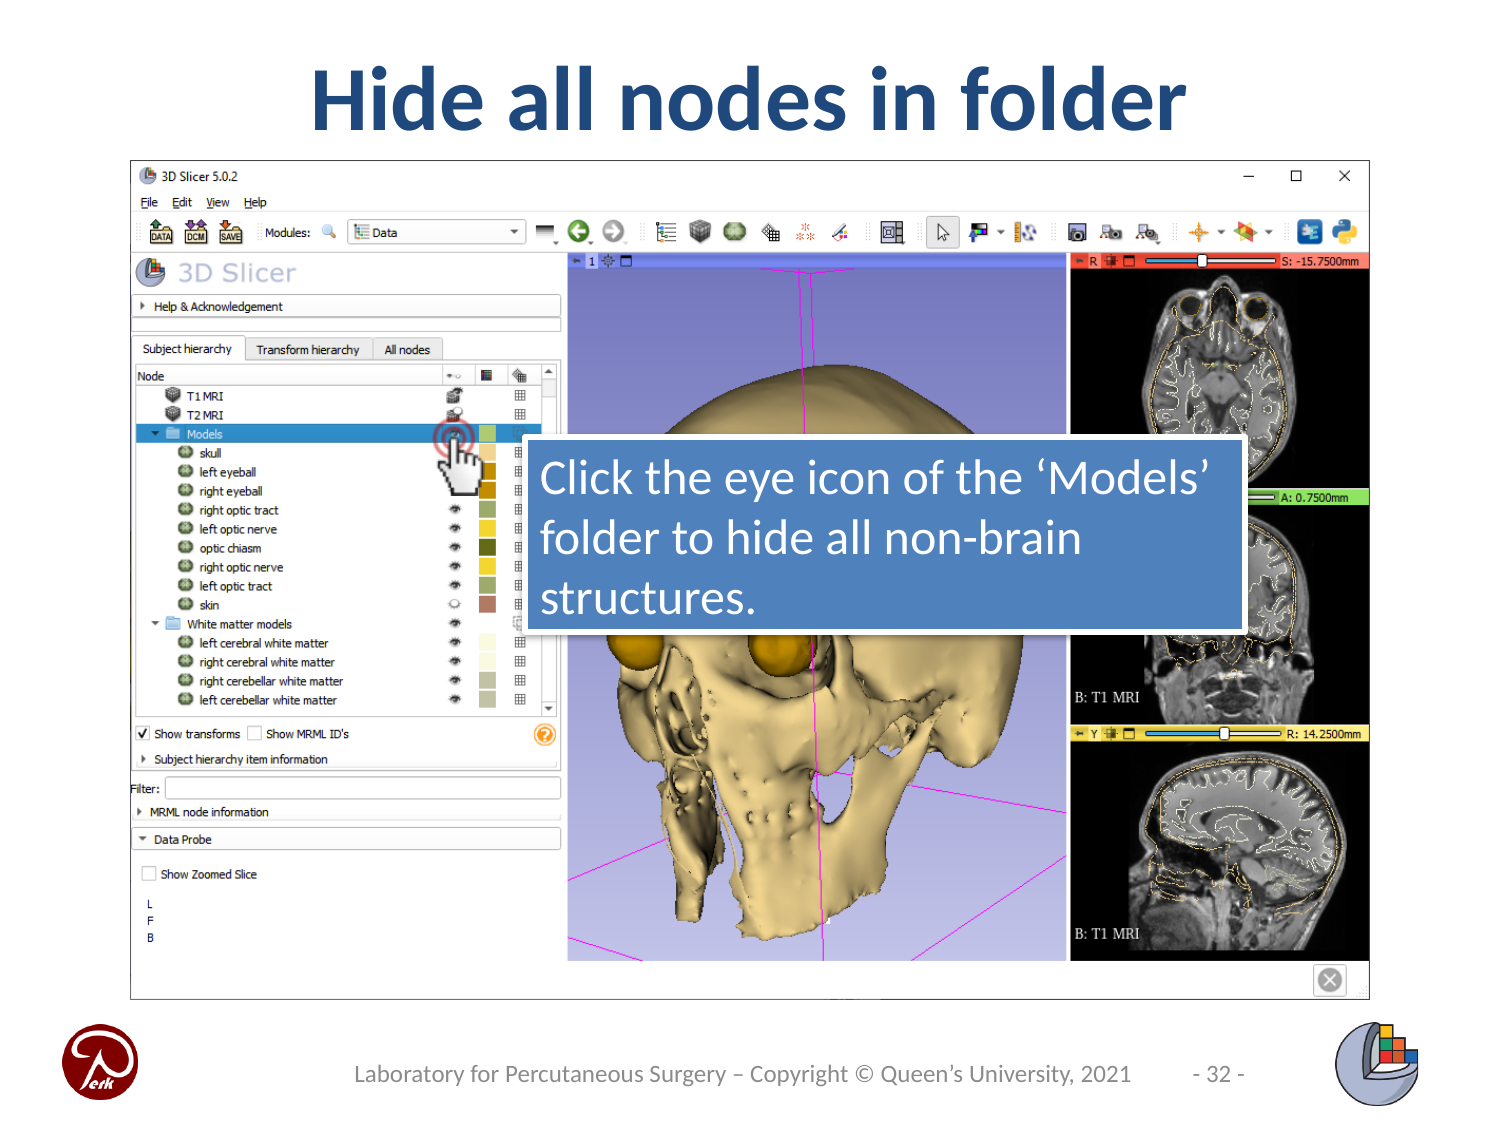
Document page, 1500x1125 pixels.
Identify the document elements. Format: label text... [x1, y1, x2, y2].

picture [1335, 1022, 1419, 1106]
picture [62, 1024, 138, 1100]
picture [129, 160, 1370, 1001]
footer Laboratory for Percutaneous Surgery – Copyright © Queen’s University, 2021 [312, 1042, 1175, 1103]
slide_number - 32 - [1175, 1042, 1263, 1103]
title Hide all nodes in folder [74, 0, 1426, 188]
